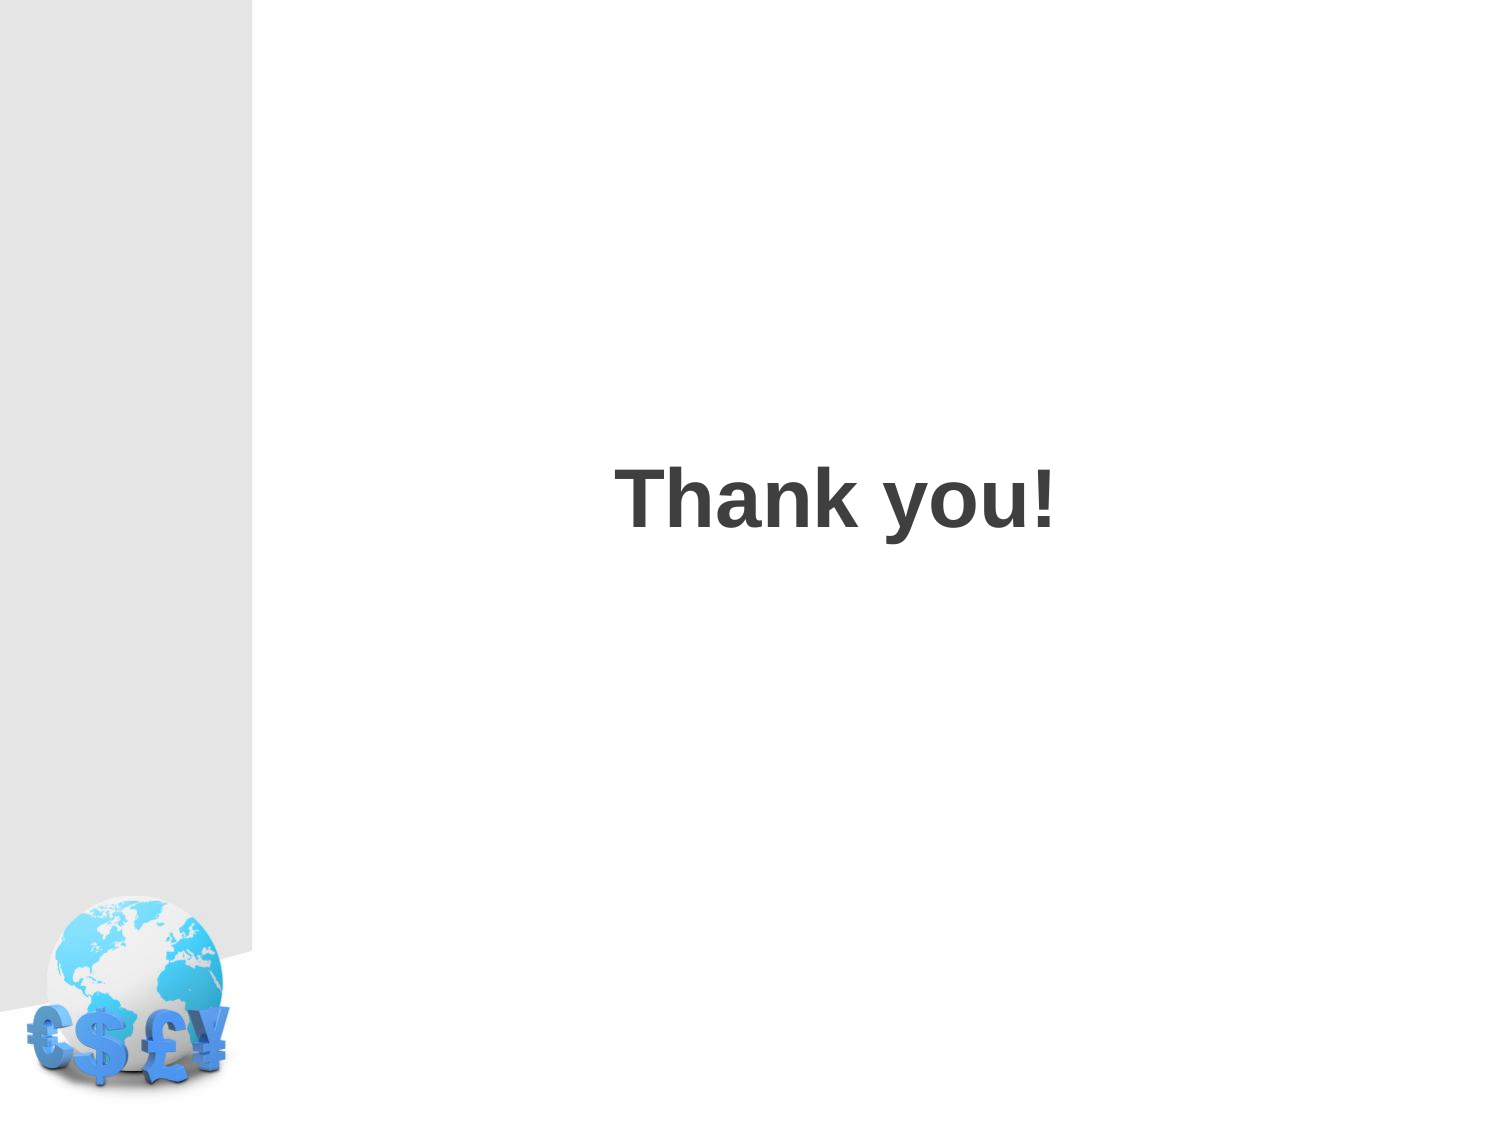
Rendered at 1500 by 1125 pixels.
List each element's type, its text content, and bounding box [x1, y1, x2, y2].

picture [0, 0, 1500, 1125]
title Thank you! [219, 406, 1454, 583]
